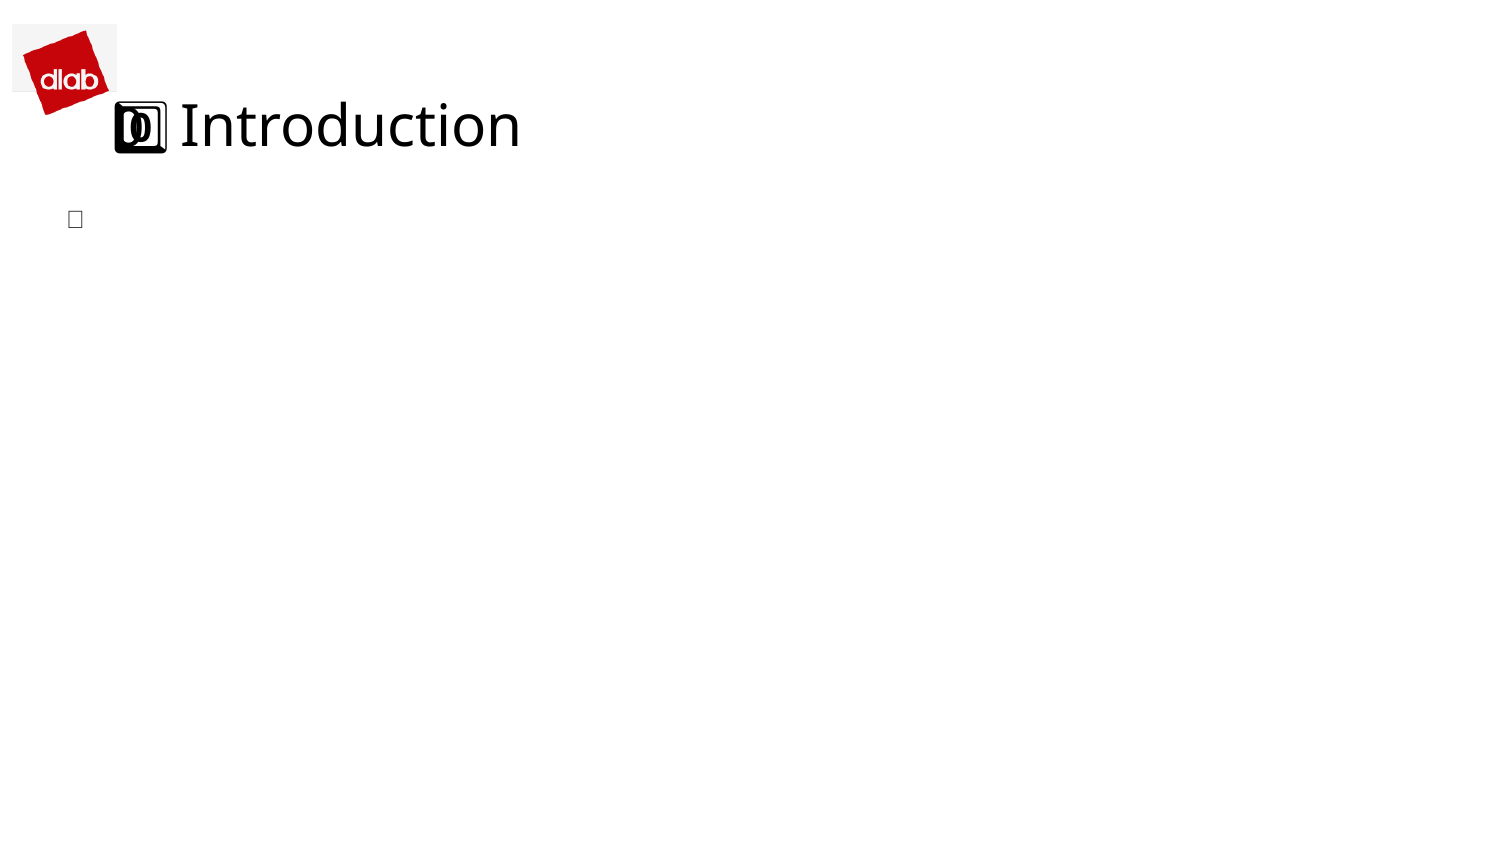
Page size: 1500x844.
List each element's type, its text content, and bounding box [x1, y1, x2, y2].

picture [12, 24, 117, 127]
text_box 0️⃣ Introduction [51, 72, 1449, 167]
text_box 🙂 [51, 188, 1449, 750]
